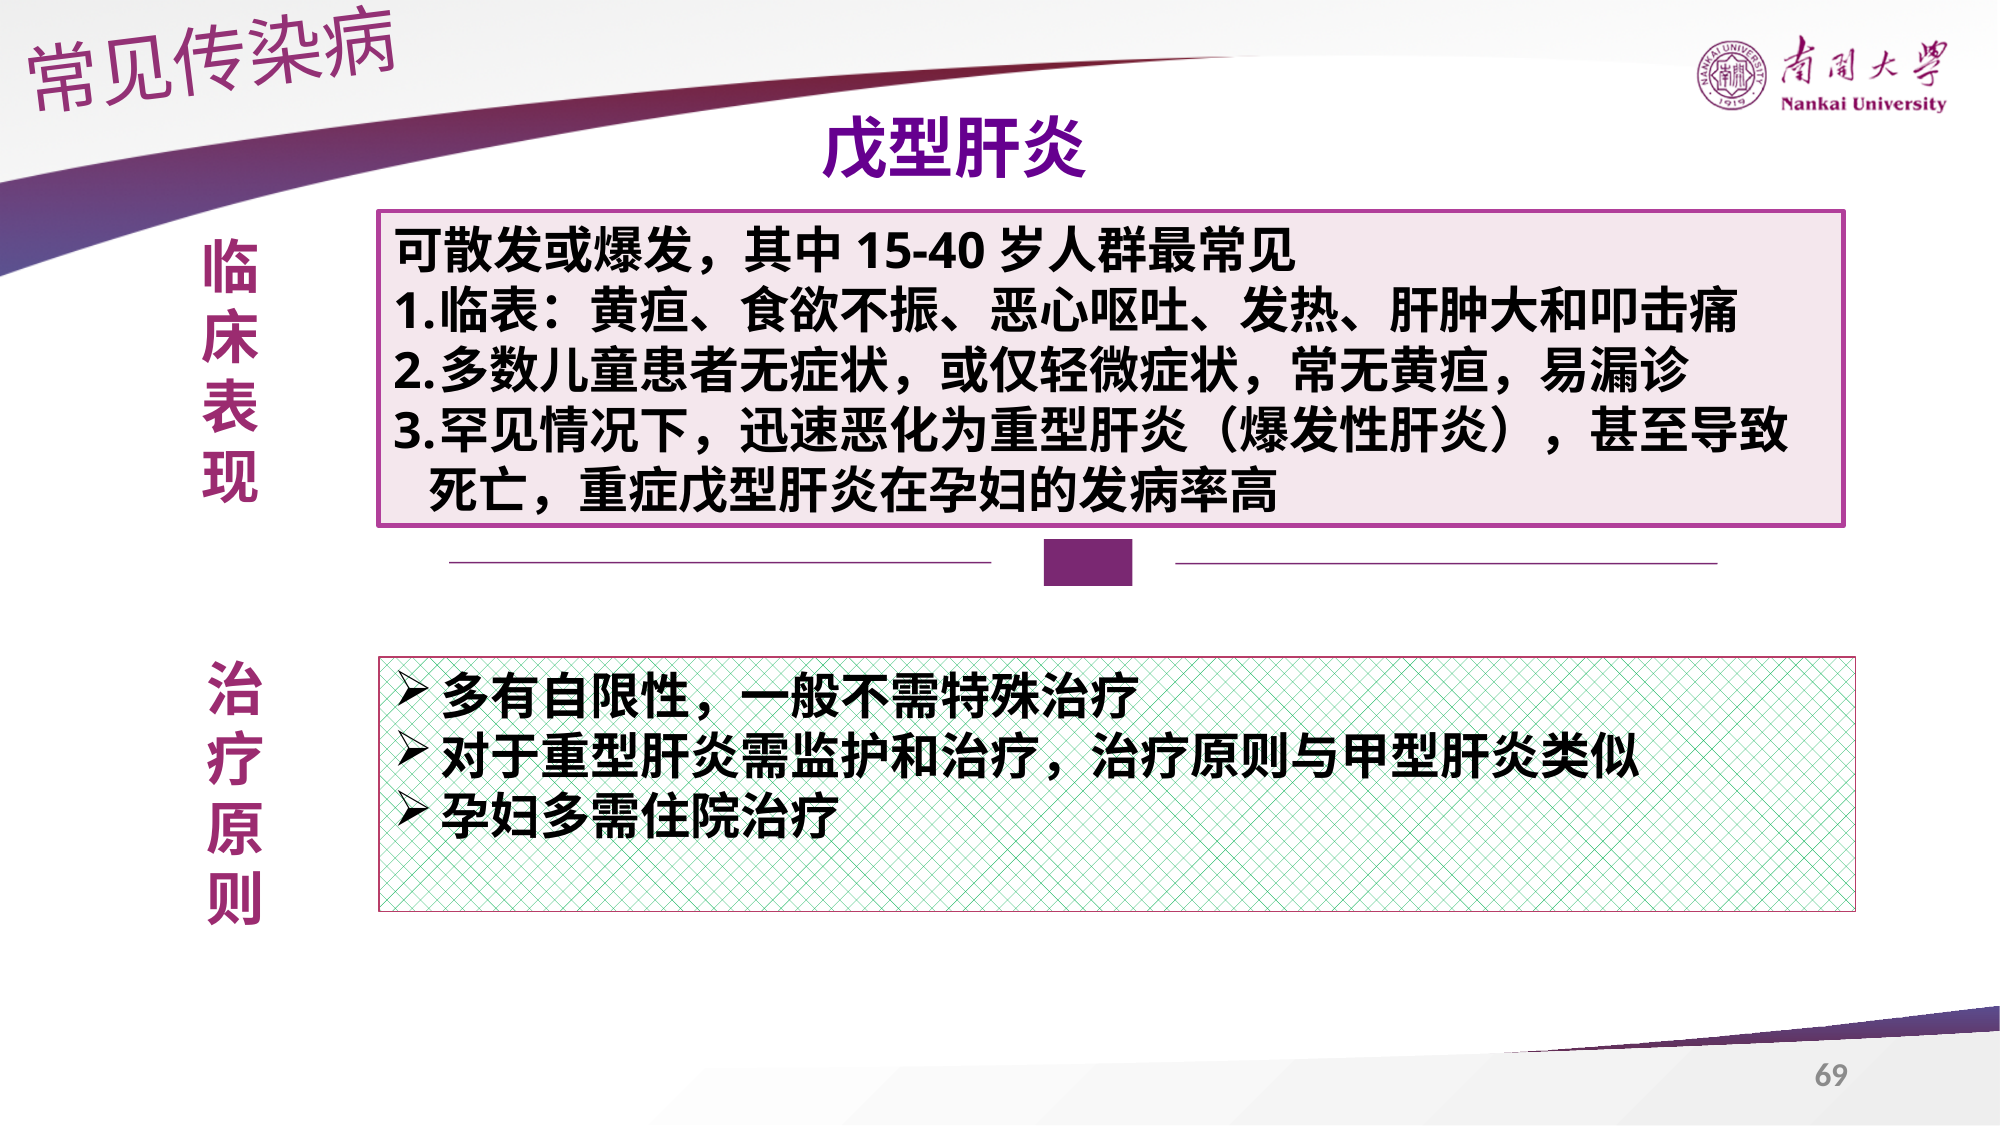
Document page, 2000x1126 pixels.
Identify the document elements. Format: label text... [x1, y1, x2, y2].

picture [0, 0, 2000, 280]
text_box 常见传染病 [2, 0, 494, 135]
text_box 临 床 表 现 [186, 222, 275, 518]
text_box 可散发或爆发，其中15-40岁人群最常见 临表：黄疸、食欲不振、恶心呕吐、发热、肝肿大和叩击痛 多数儿童患者无症状，或仅轻微症状，常无黄疸，易漏诊 罕见情况下，迅速恶化为重型肝炎（爆发性肝炎），甚至导致死亡，重症戊型肝炎在孕妇的发病率高 [378, 211, 1844, 526]
text_box 多有自限性，一般不需特殊治疗 对于重型肝炎需监护和治疗，治疗原则与甲型肝炎类似 孕妇多需住院治疗 [378, 656, 1856, 912]
slide_number 69 [1412, 1043, 1863, 1103]
text_box 戊型肝炎 [671, 82, 1238, 193]
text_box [449, 539, 1718, 586]
text_box 治 疗 原 则 [191, 644, 340, 940]
